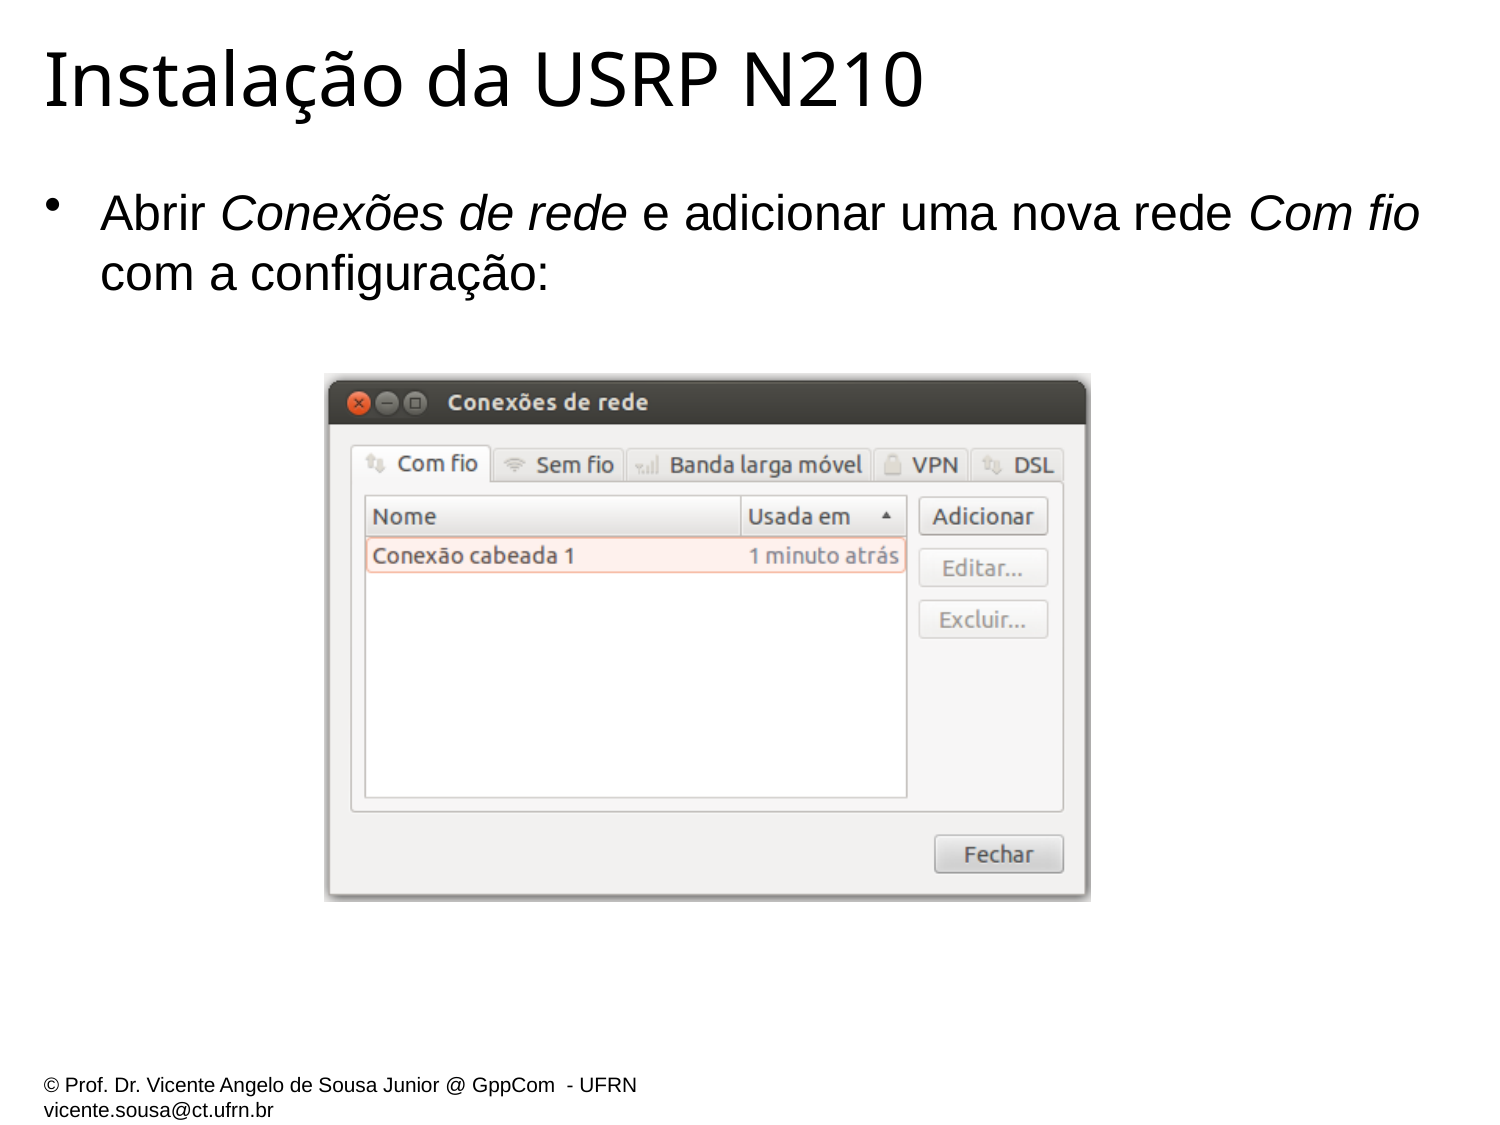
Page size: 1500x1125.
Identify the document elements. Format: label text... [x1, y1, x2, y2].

title Instalação da USRP N210 [29, 7, 1393, 146]
list Abrir Conexões de rede e adicionar uma nova rede Com fio com a configuração: [29, 172, 1438, 1036]
picture [324, 373, 1091, 902]
